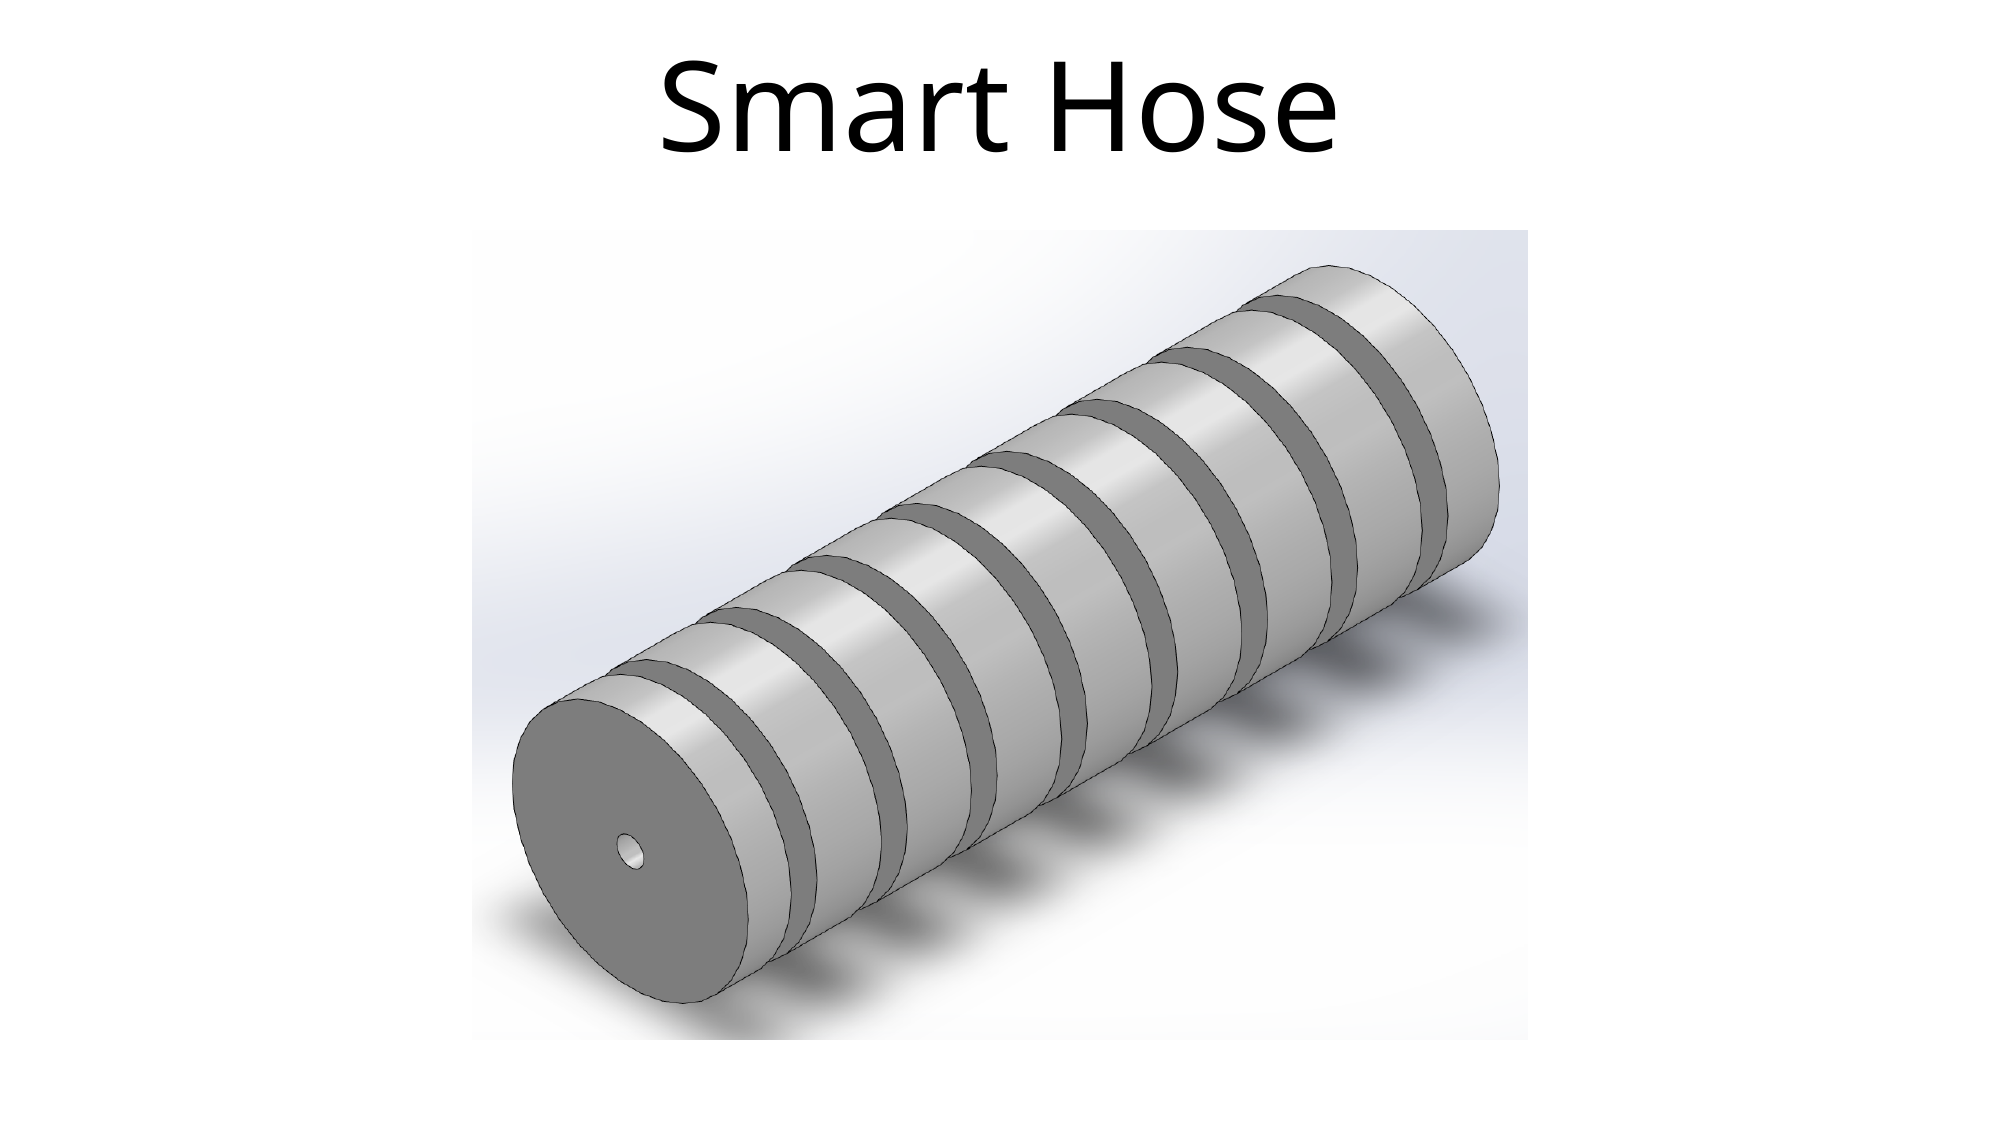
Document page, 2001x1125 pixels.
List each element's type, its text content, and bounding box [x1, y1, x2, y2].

picture [472, 230, 1528, 1040]
title Smart Hose [249, 0, 1750, 186]
